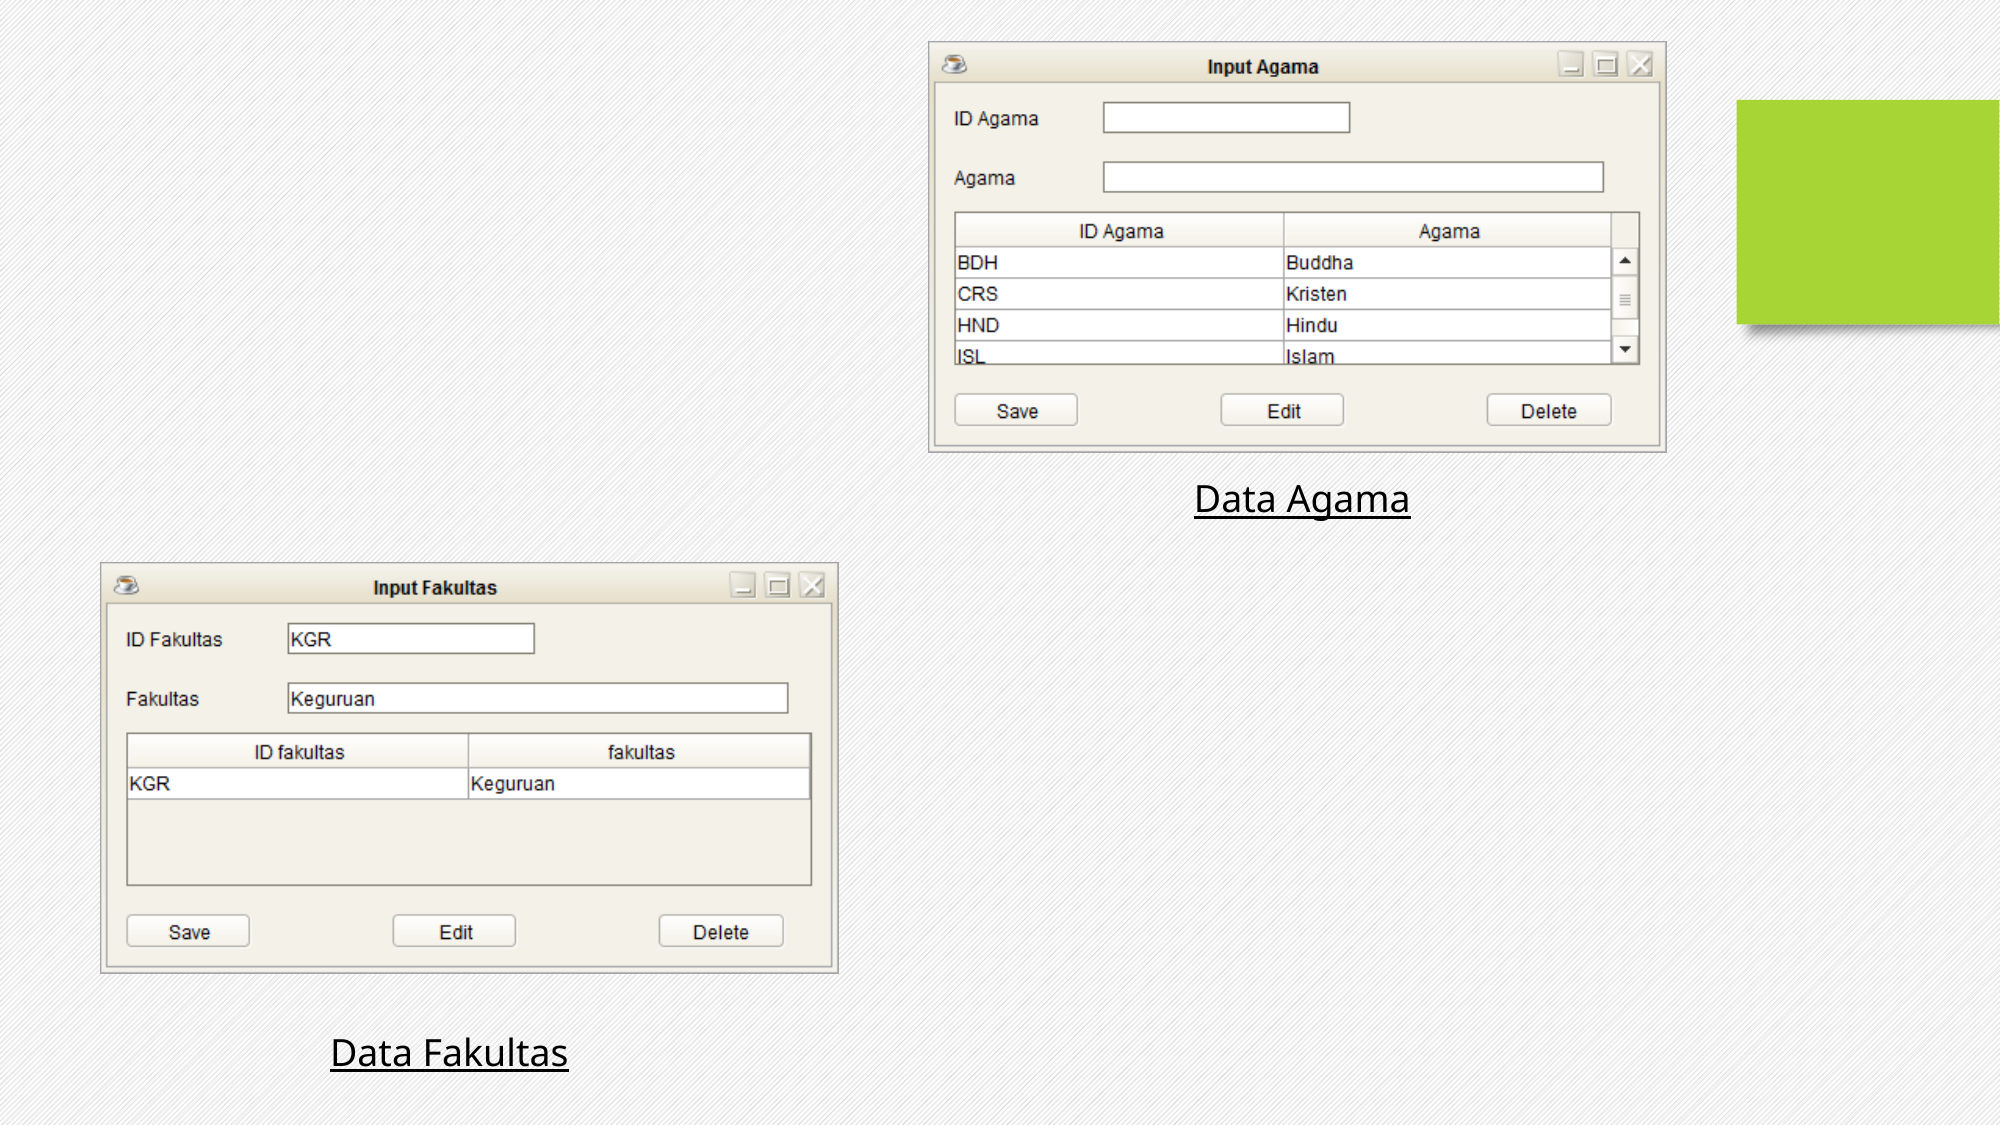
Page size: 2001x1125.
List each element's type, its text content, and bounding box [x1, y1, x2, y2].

text_box Data Agama [1179, 468, 1636, 528]
picture [1736, 325, 2000, 347]
text_box Data Fakultas [315, 1021, 772, 1082]
picture [928, 41, 1667, 453]
picture [100, 562, 839, 974]
